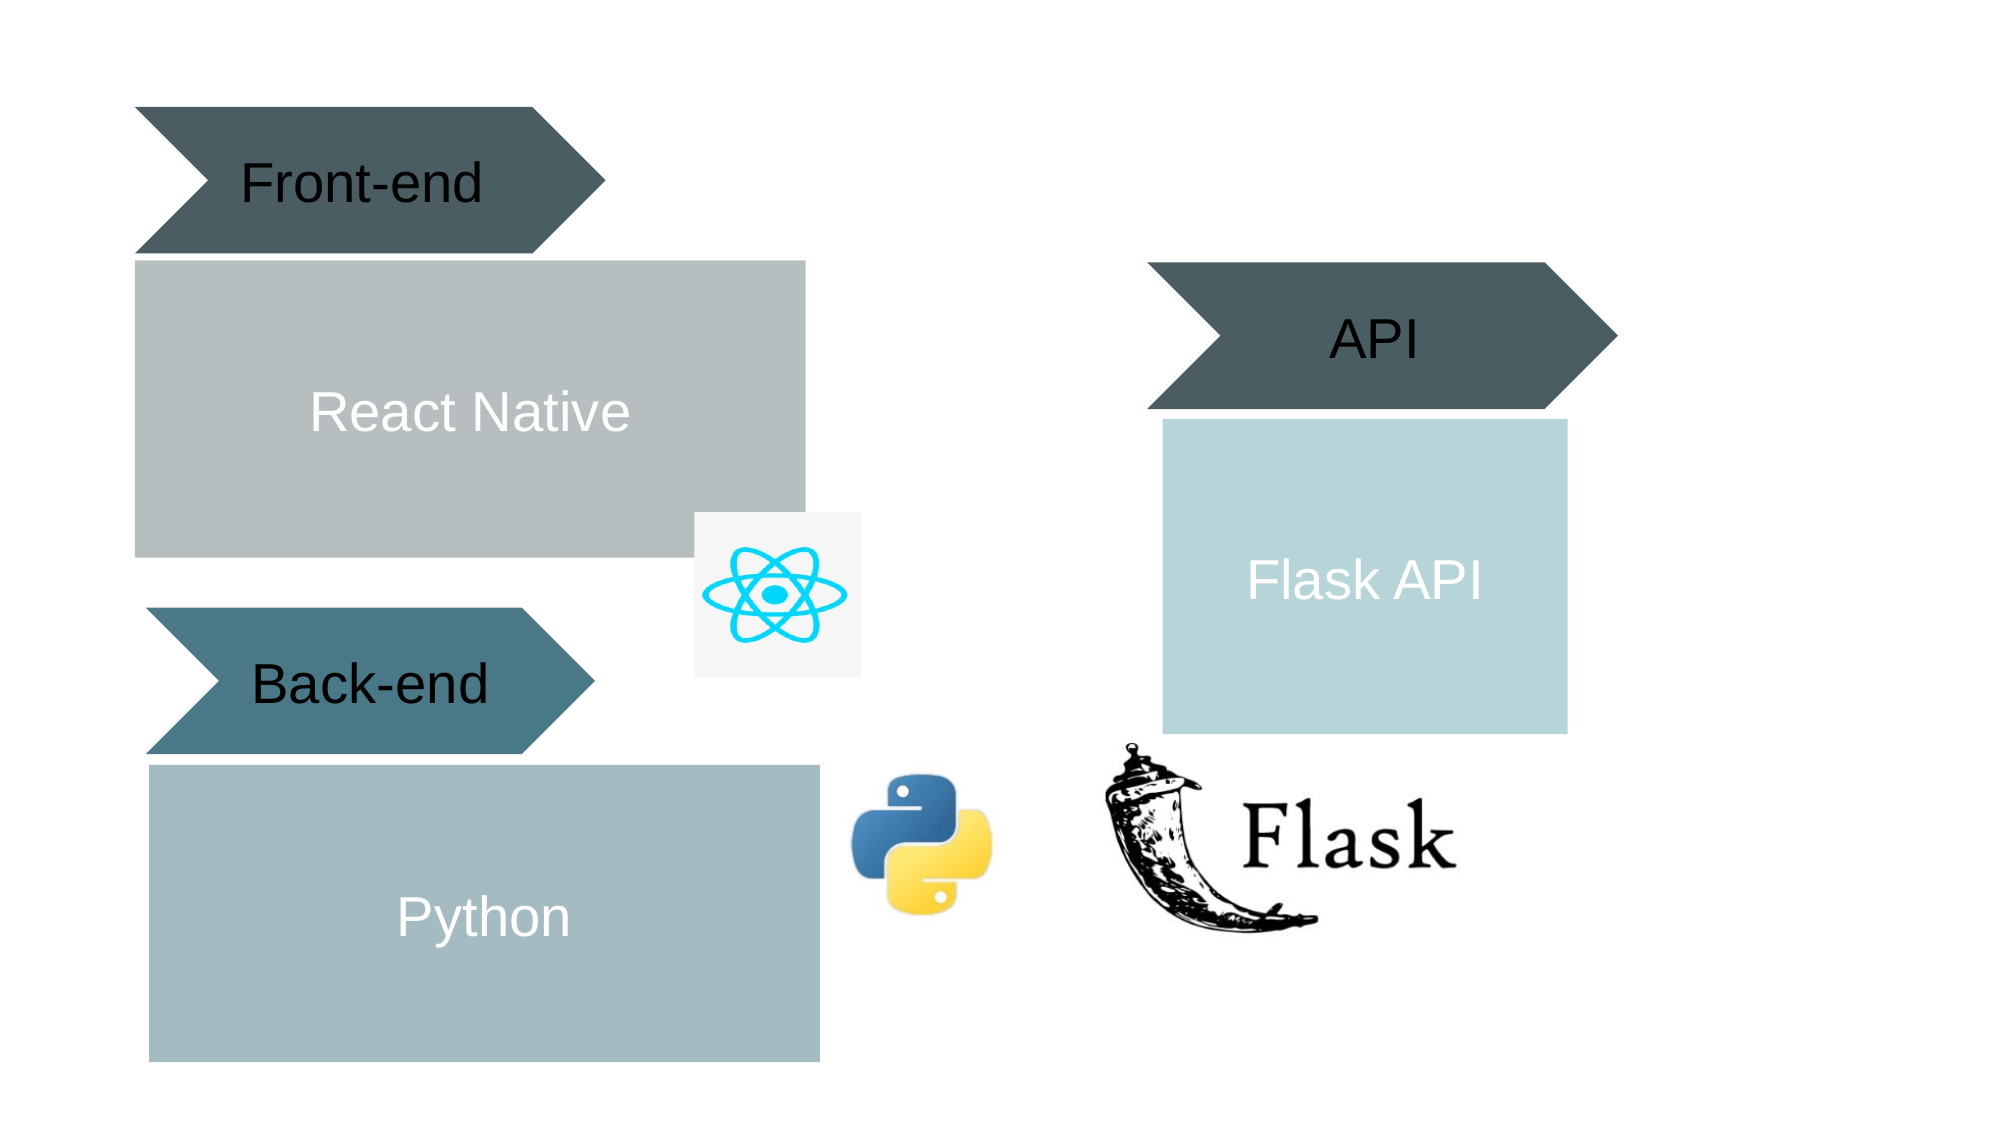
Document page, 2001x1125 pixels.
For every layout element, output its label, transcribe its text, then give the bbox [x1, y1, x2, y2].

text_box Python [148, 764, 821, 1063]
text_box API [1144, 261, 1620, 411]
picture [694, 512, 861, 678]
picture [824, 743, 1471, 948]
text_box Front-end [132, 105, 608, 255]
text_box Flask API [1162, 418, 1569, 735]
text_box Back-end [143, 606, 597, 756]
text_box React Native [134, 259, 807, 559]
